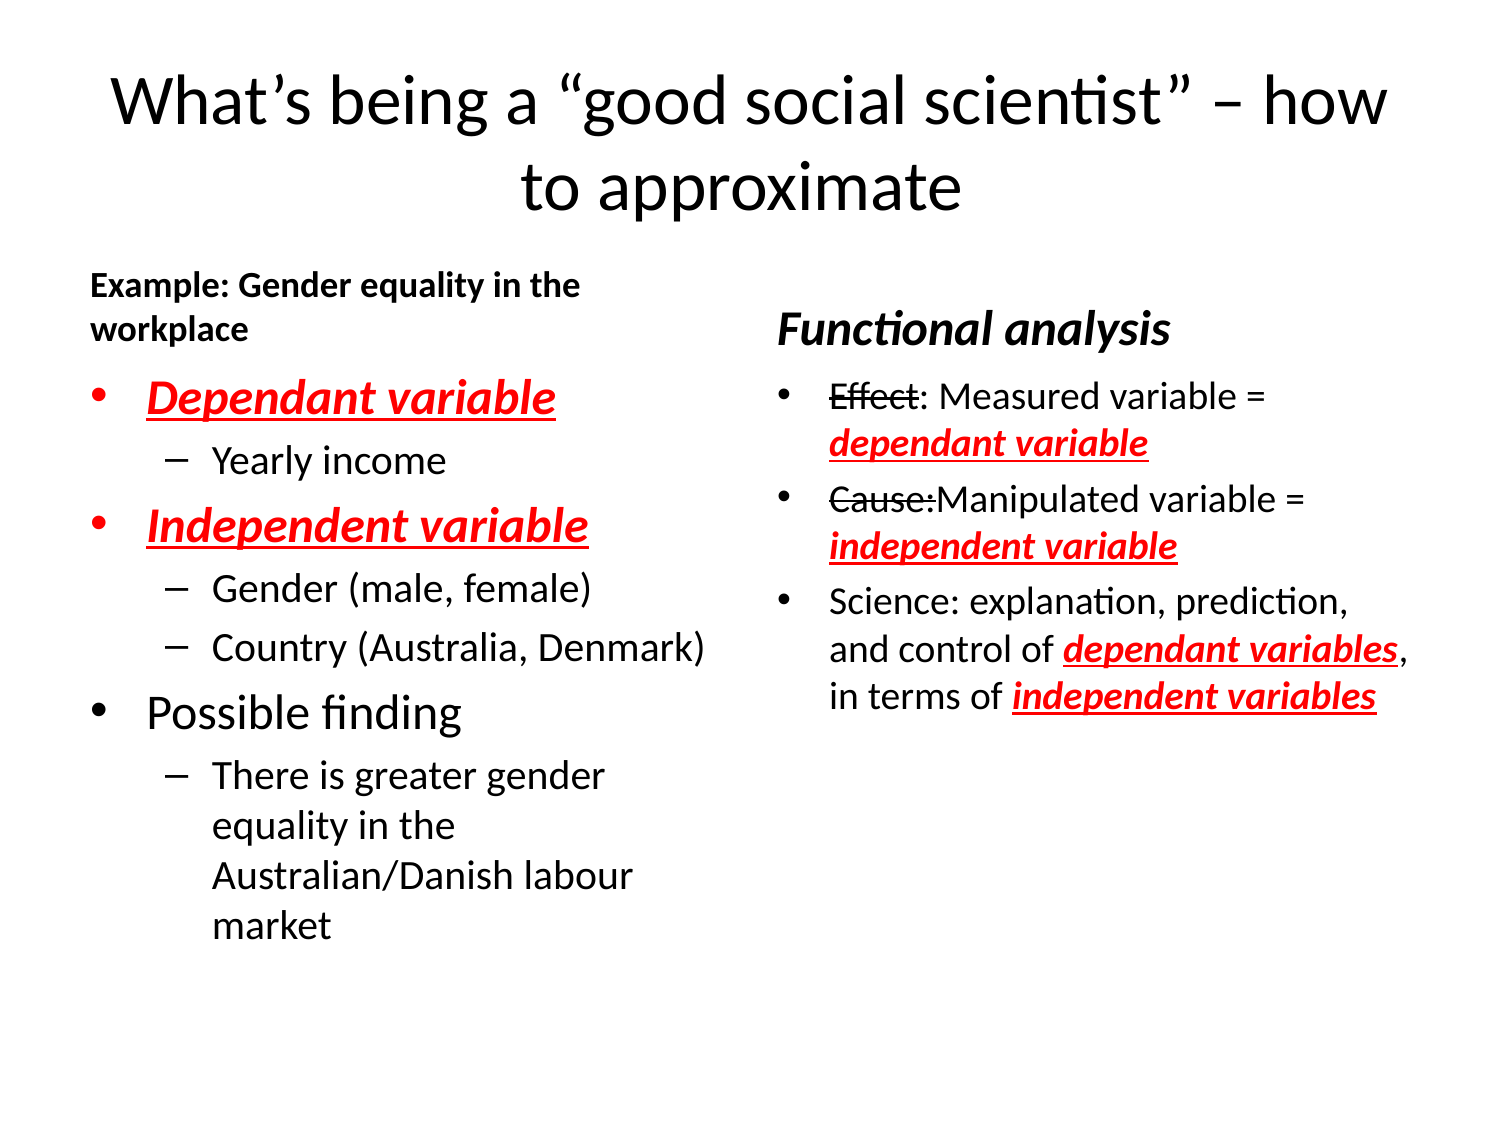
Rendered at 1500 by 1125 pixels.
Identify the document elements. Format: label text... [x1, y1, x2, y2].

list Example: Gender equality in the workplace [75, 251, 738, 356]
list Effect: Measured variable = dependant variable Cause:Manipulated variable = independent variable Science: explanation, prediction, and control of dependant variables, in terms of independent variables Heart and soul of quantitative methods [761, 362, 1425, 850]
title What’s being a “good social scientist” – how to approximate [75, 45, 1425, 233]
list Dependant variable Yearly income Independent variable Gender (male, female) Country (Australia, Denmark) Possible finding There is greater gender equality in the Australian/Danish labour market [75, 356, 738, 1005]
list Functional analysis [761, 257, 1425, 362]
